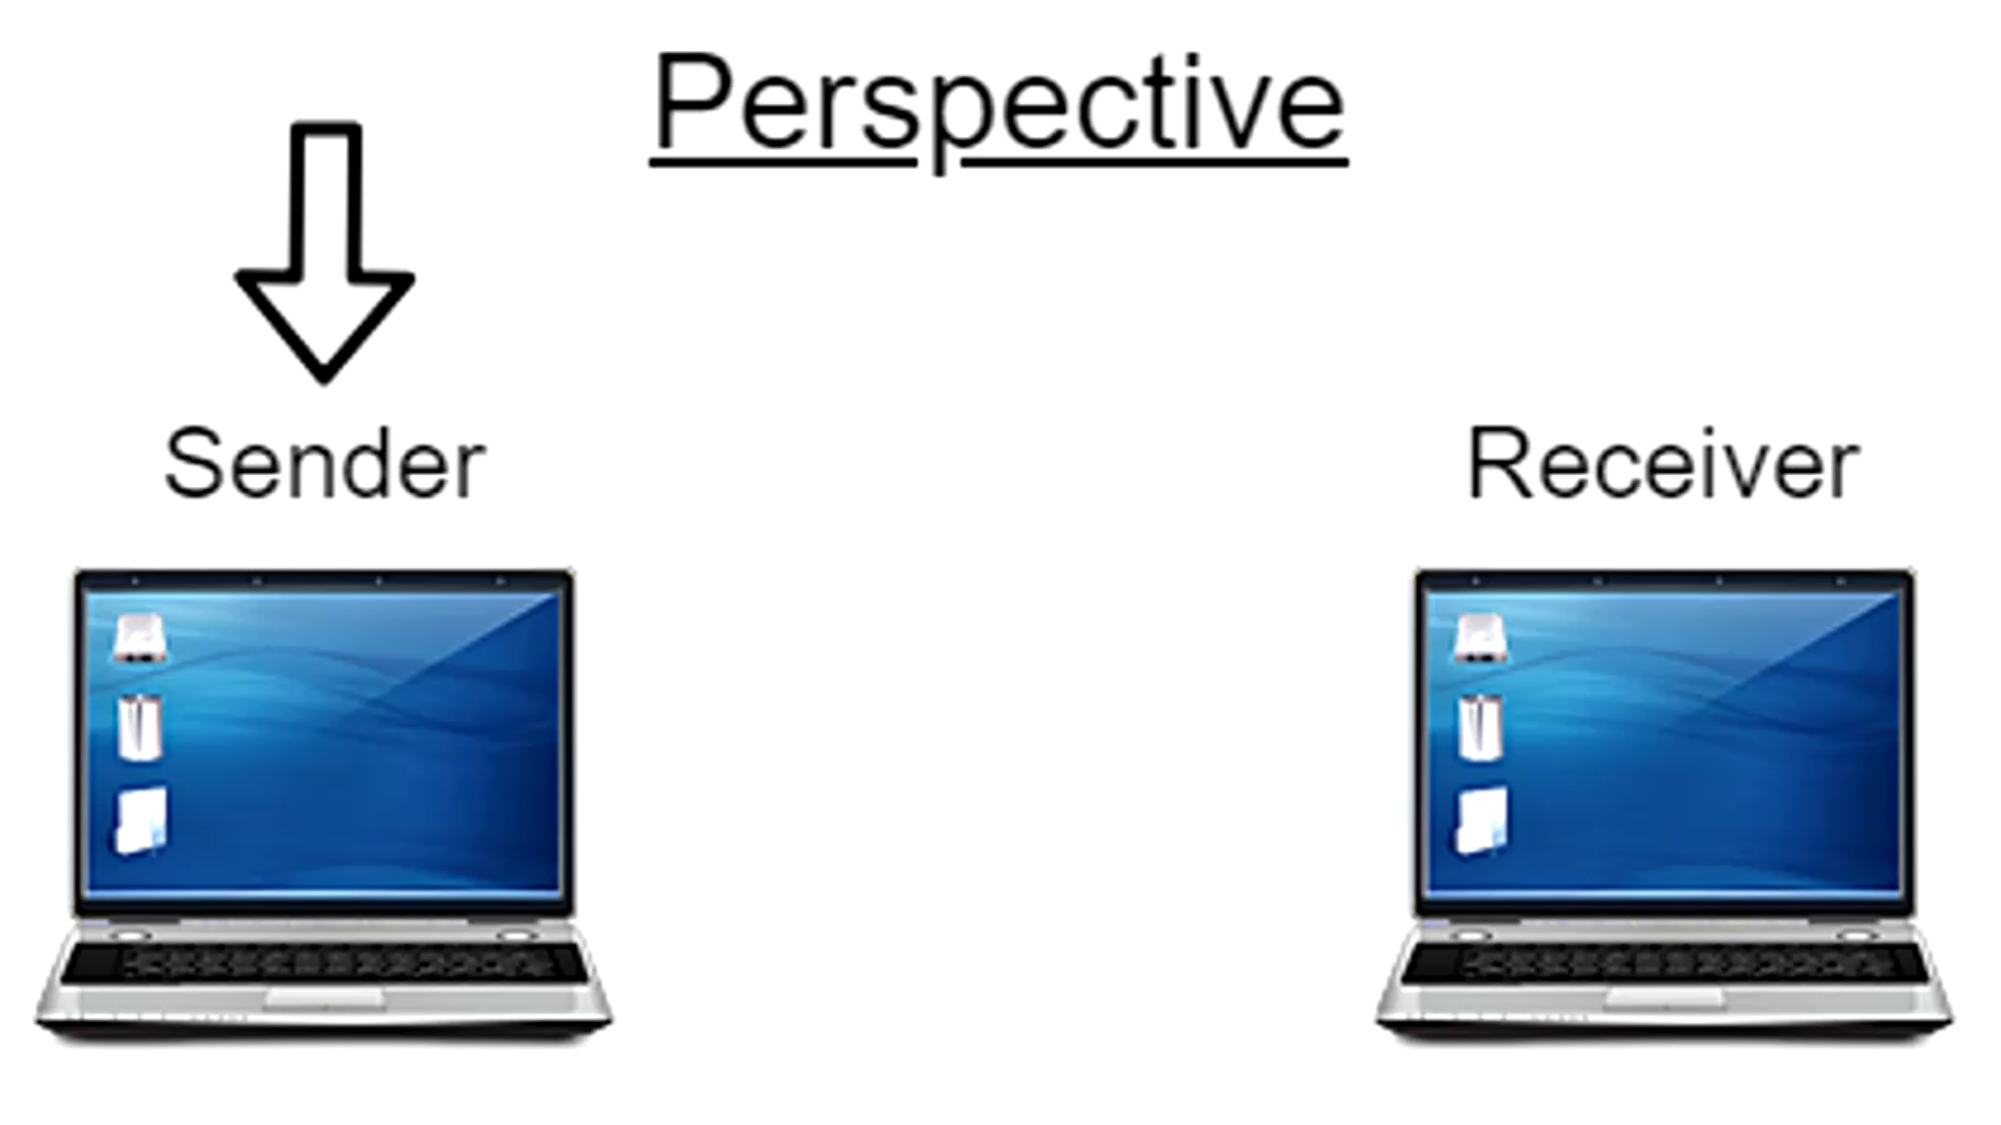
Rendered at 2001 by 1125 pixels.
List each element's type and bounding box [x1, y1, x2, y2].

text_box [0, 0, 2000, 1125]
